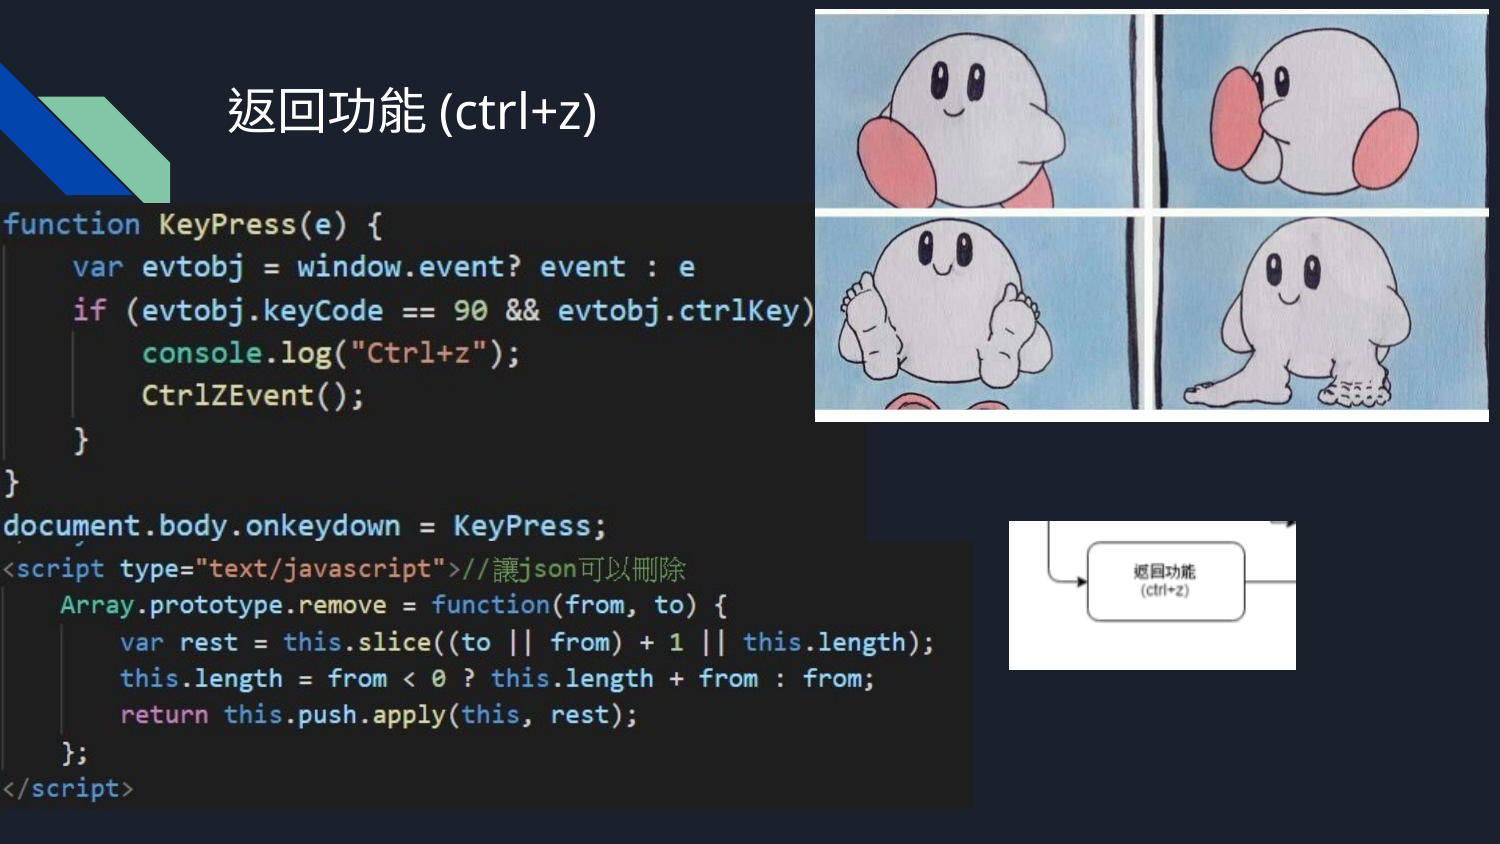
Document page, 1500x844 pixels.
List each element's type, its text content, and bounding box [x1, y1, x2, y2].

picture [1008, 521, 1296, 671]
picture [0, 9, 1490, 810]
title 返回功能(ctrl+z) [212, 64, 810, 202]
